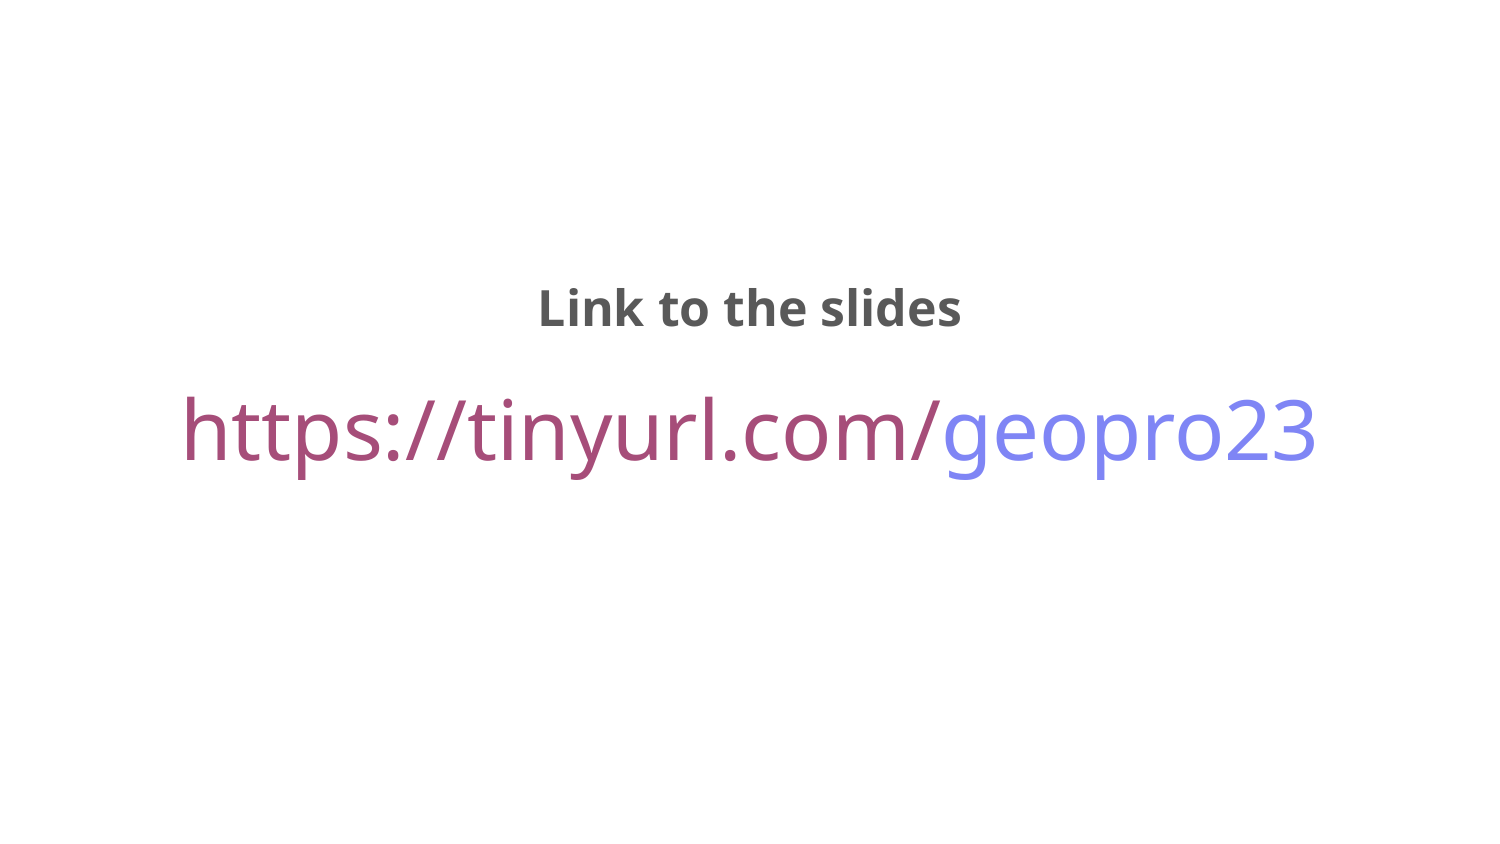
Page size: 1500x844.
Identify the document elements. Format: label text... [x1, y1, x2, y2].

text_box Link to the slides [503, 261, 996, 352]
text_box https://tinyurl.com/geopro23 [20, 361, 1480, 492]
